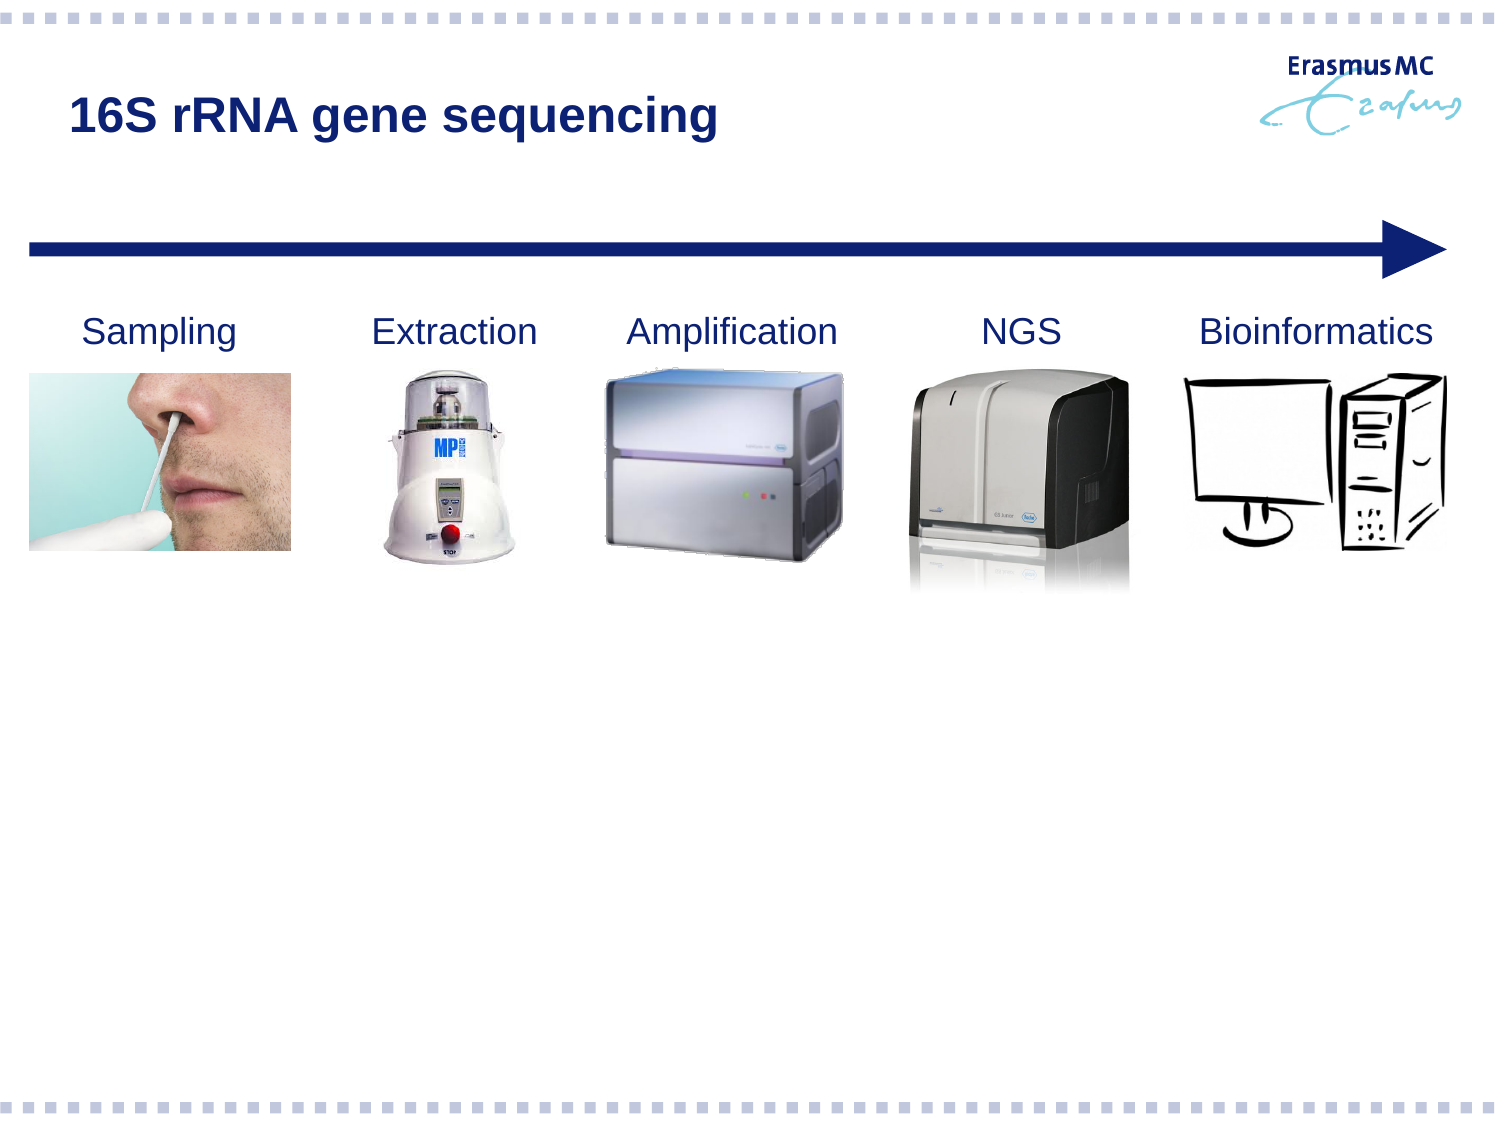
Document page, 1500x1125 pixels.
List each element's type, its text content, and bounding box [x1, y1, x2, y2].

text_box [29, 219, 1447, 279]
title 16S rRNA gene sequencing [53, 50, 1238, 150]
text_box NGS [903, 290, 1140, 360]
text_box Sampling [29, 290, 290, 372]
picture [0, 0, 1500, 1125]
text_box Bioinformatics [1162, 290, 1470, 374]
text_box Amplification [608, 290, 857, 337]
text_box Extraction [348, 290, 561, 374]
